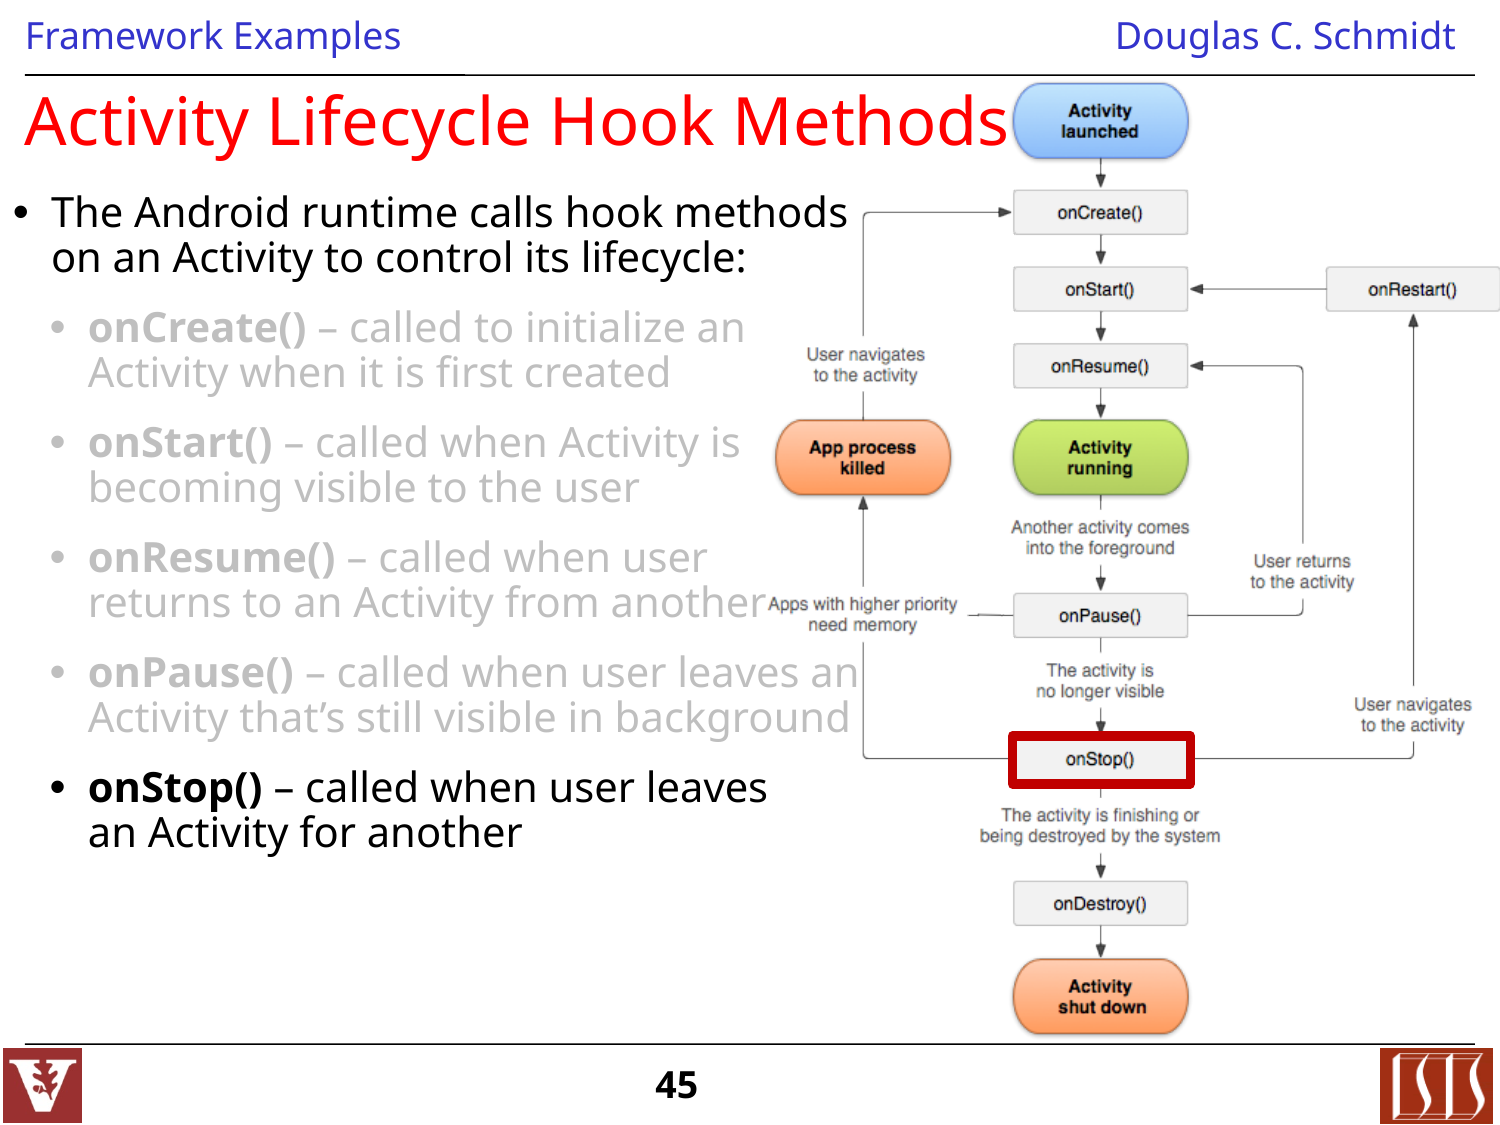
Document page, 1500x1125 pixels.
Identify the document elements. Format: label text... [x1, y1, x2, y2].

picture [3, 1048, 82, 1123]
picture [751, 70, 1500, 1124]
title Activity Lifecycle Hook Methods [0, 87, 746, 151]
text_box The Android runtime calls hook methods on an Activity to control its lifecycle: onCreate() – called to initialize an Activity when it is first created onStart() – called when Activity is becoming visible to the user onResume() – called when user returns to an Activity from another onPause() – called when user leaves an Activity that’s still visible in background onStop() – called when user leaves an Activity for another [0, 183, 746, 1046]
